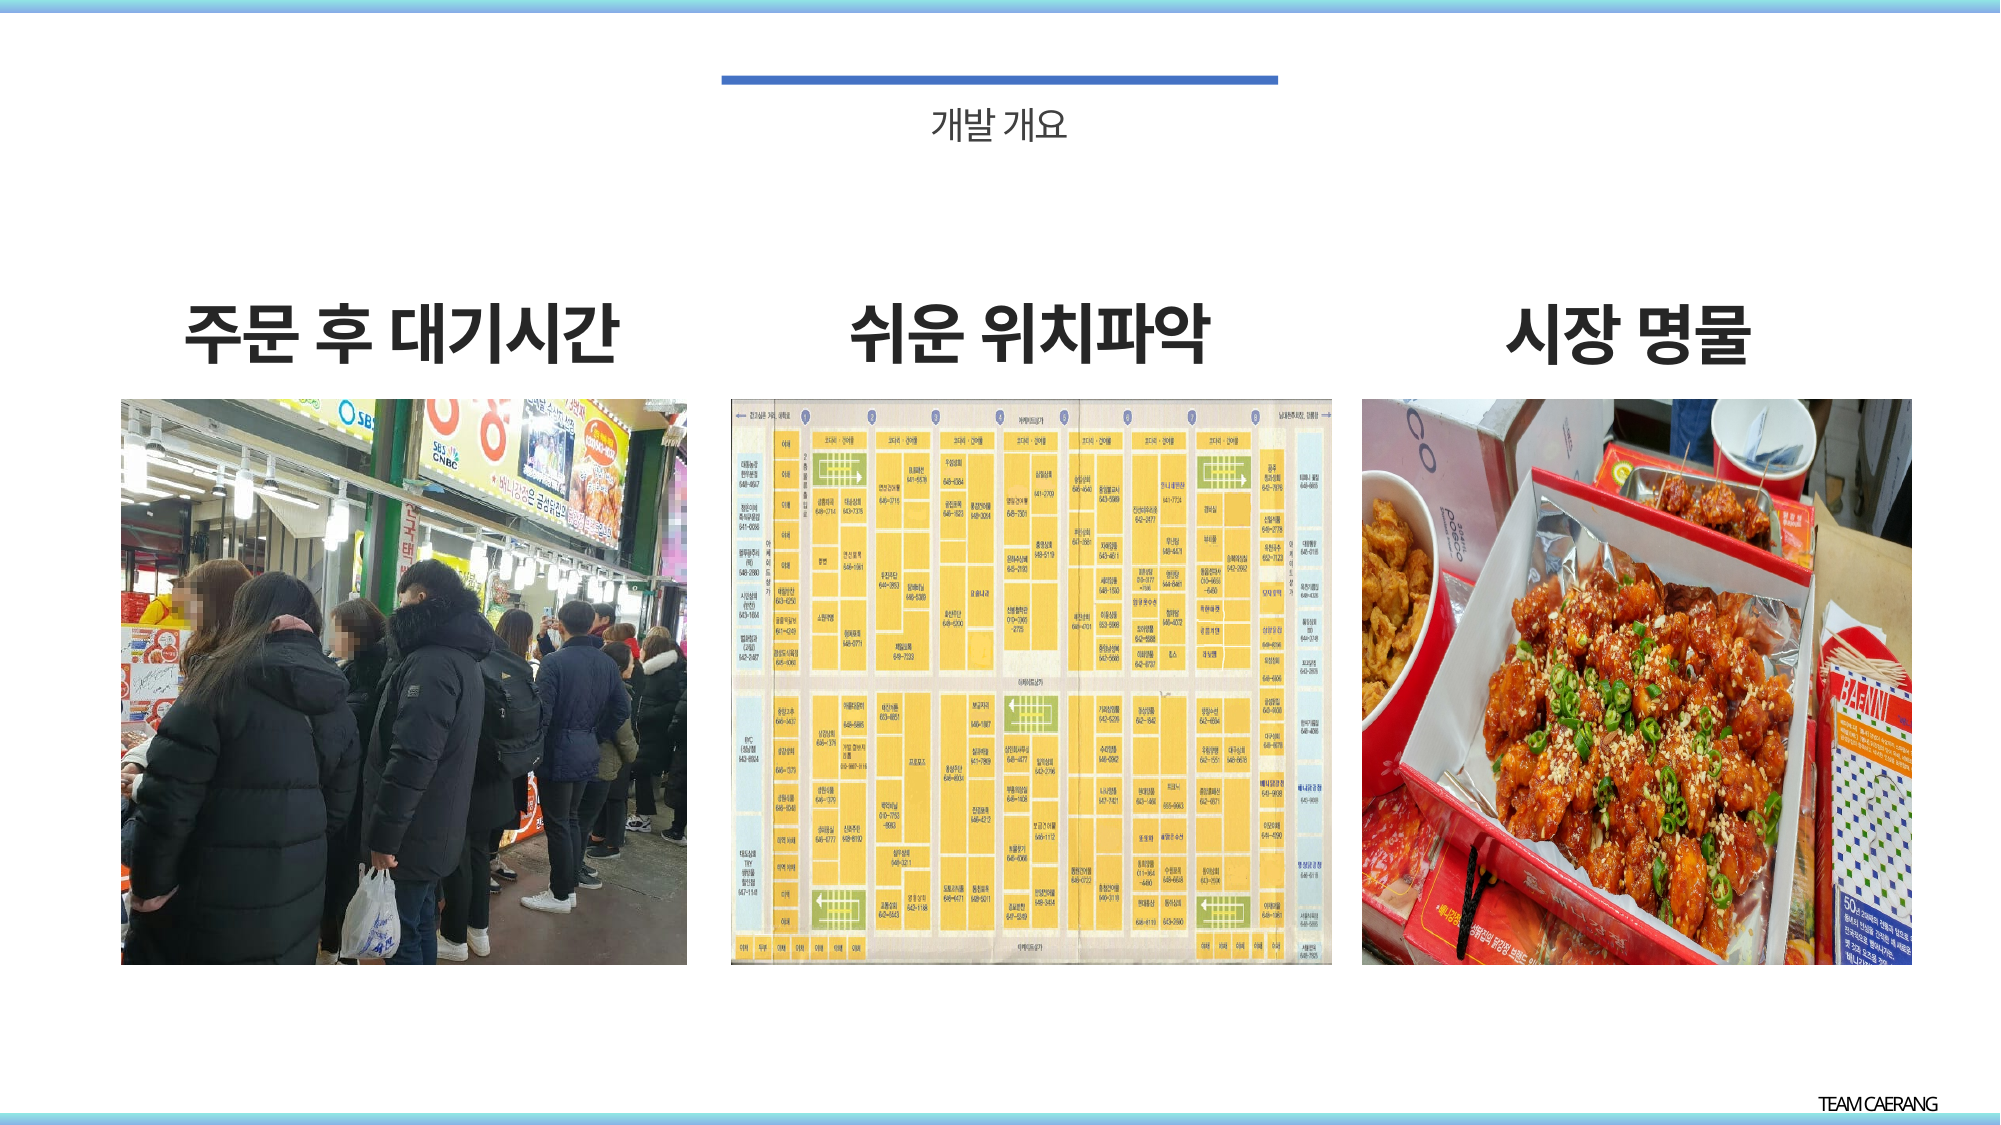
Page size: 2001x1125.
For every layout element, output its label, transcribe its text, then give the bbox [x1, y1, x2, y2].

text_box 개발 개요 [686, 94, 1314, 155]
text_box 주문 후 대기시간 [135, 285, 687, 380]
picture [1362, 399, 1912, 965]
picture [731, 399, 1332, 965]
picture [120, 399, 687, 965]
text_box 쉬운 위치파악 [712, 285, 1350, 380]
text_box 시장 명물 [1318, 286, 1956, 380]
text_box [721, 75, 1279, 85]
